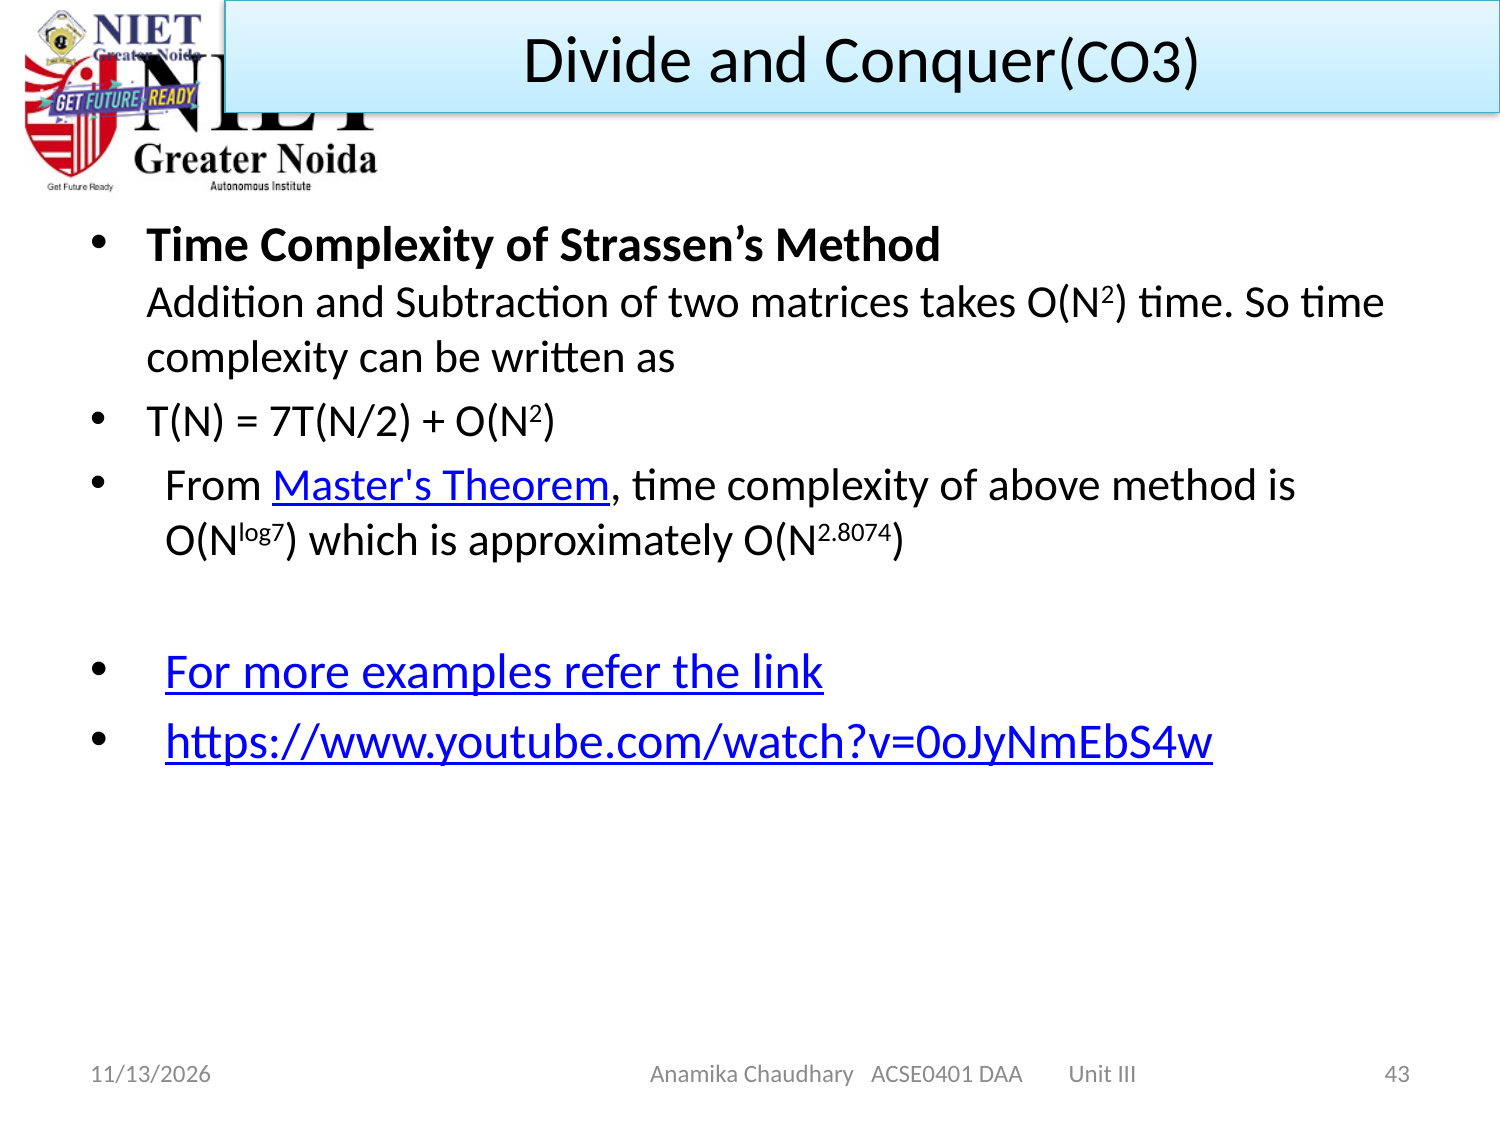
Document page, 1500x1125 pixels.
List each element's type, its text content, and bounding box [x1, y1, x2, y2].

footer Anamika Chaudhary ACSE0401 DAA Unit III [512, 1042, 1275, 1103]
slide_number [75, 1042, 425, 1103]
text_box Divide and Conquer(CO3) [238, 0, 1500, 113]
list Time Complexity of Strassen’s Method Addition and Subtraction of two matrices takes O(N2) time. So time complexity can be written as T(N) = 7T(N/2) + O(N2) From Master's Theorem, time complexity of above method is O(Nlog7) which is approximately O(N2.8074) For more examples refer the link https://www.youtube.com/watch?v=0oJyNmEbS4w [75, 134, 1425, 988]
picture [0, 0, 388, 225]
slide_number 43 [1275, 1042, 1425, 1103]
